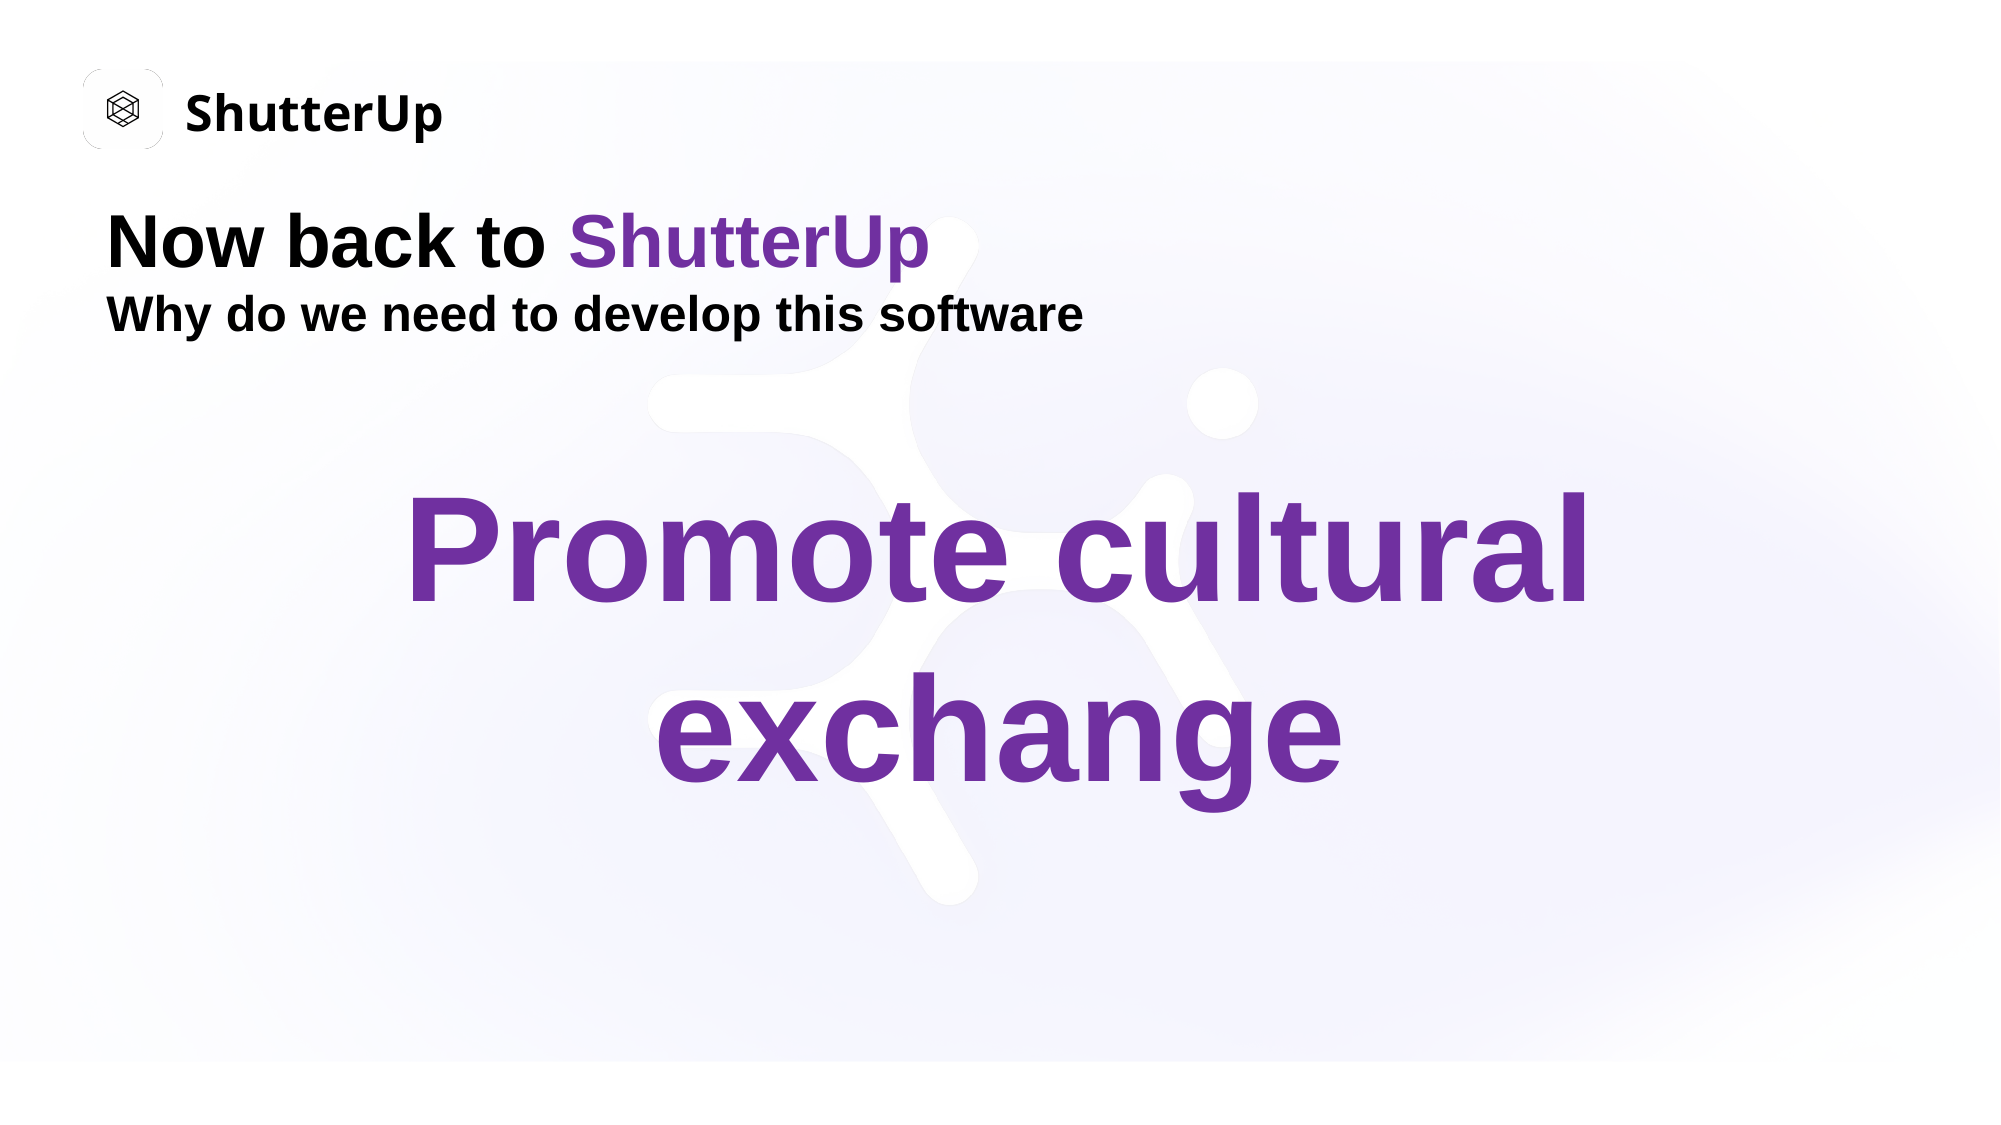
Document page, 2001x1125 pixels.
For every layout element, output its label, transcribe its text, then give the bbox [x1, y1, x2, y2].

picture [82, 68, 164, 150]
text_box Promote cultural exchange [316, 444, 1684, 820]
text_box Why do we need to develop this software [91, 273, 1484, 349]
text_box Now back to ShutterUp [91, 184, 1079, 273]
text_box ShutterUp [171, 74, 616, 144]
